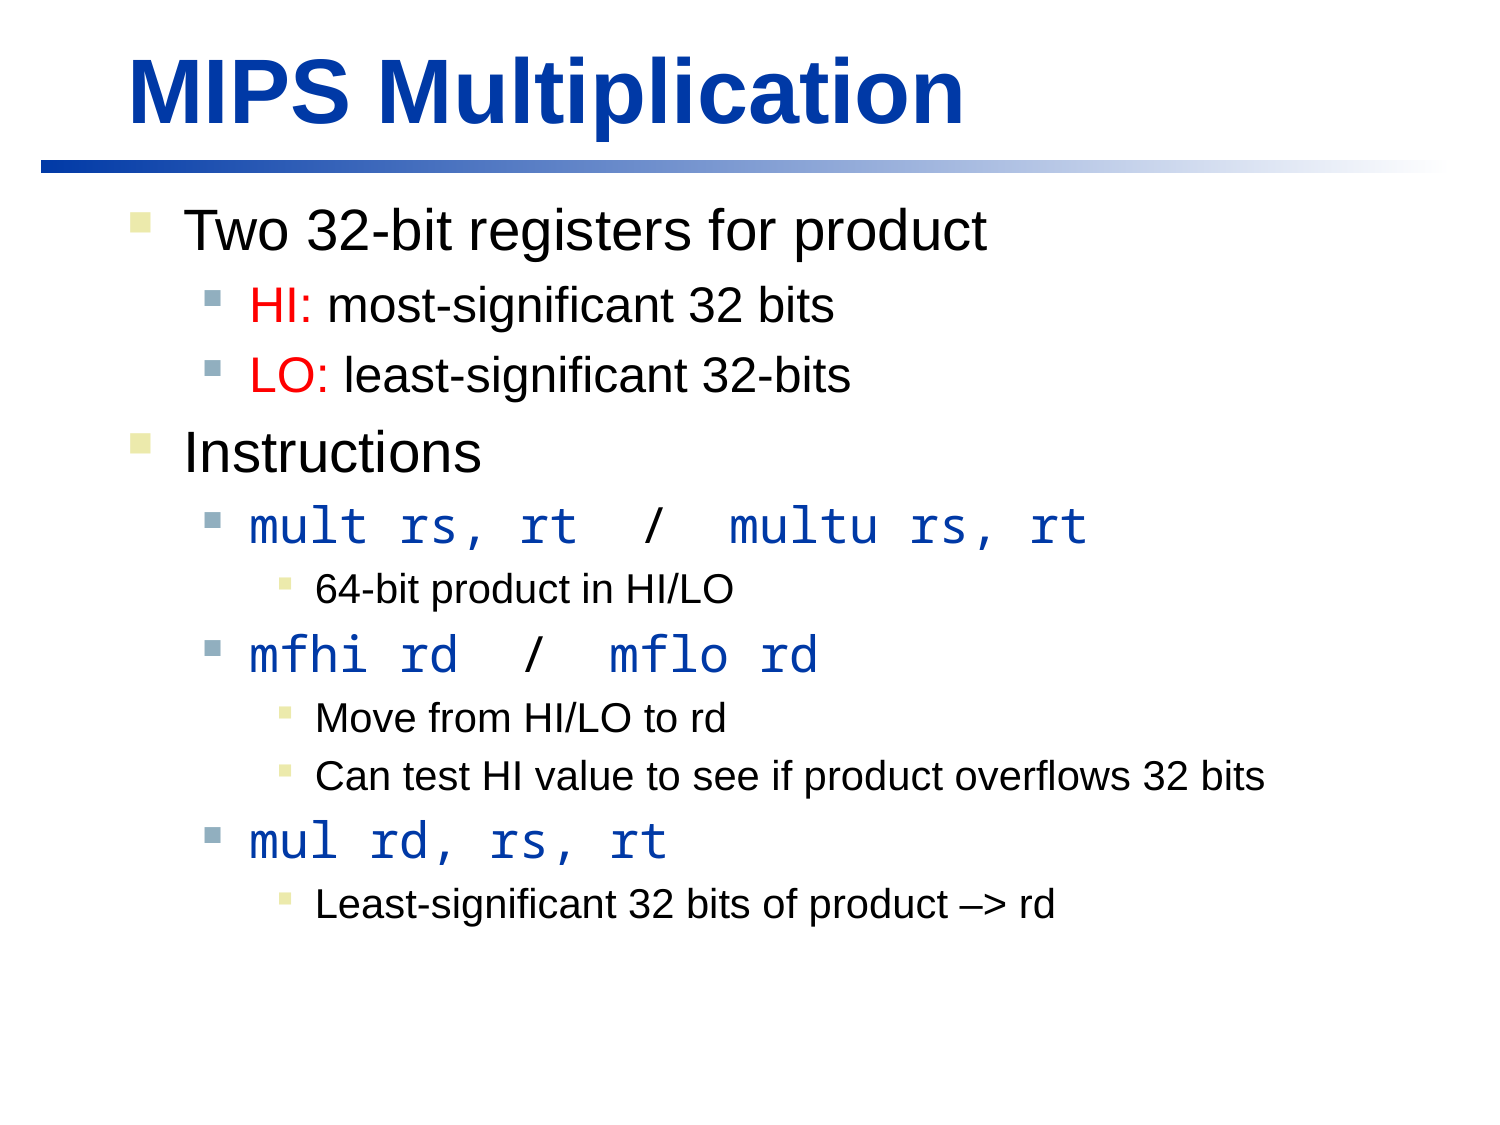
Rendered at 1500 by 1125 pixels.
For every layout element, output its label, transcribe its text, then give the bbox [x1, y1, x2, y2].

title MIPS Multiplication [112, 23, 1468, 149]
list Two 32-bit registers for product HI: most-significant 32 bits LO: least-significant 32-bits Instructions mult rs, rt / multu rs, rt 64-bit product in HI/LO mfhi rd / mflo rd Move from HI/LO to rd Can test HI value to see if product overflows 32 bits mul rd, rs, rt Least-significant 32 bits of product –> rd [112, 184, 1469, 1024]
